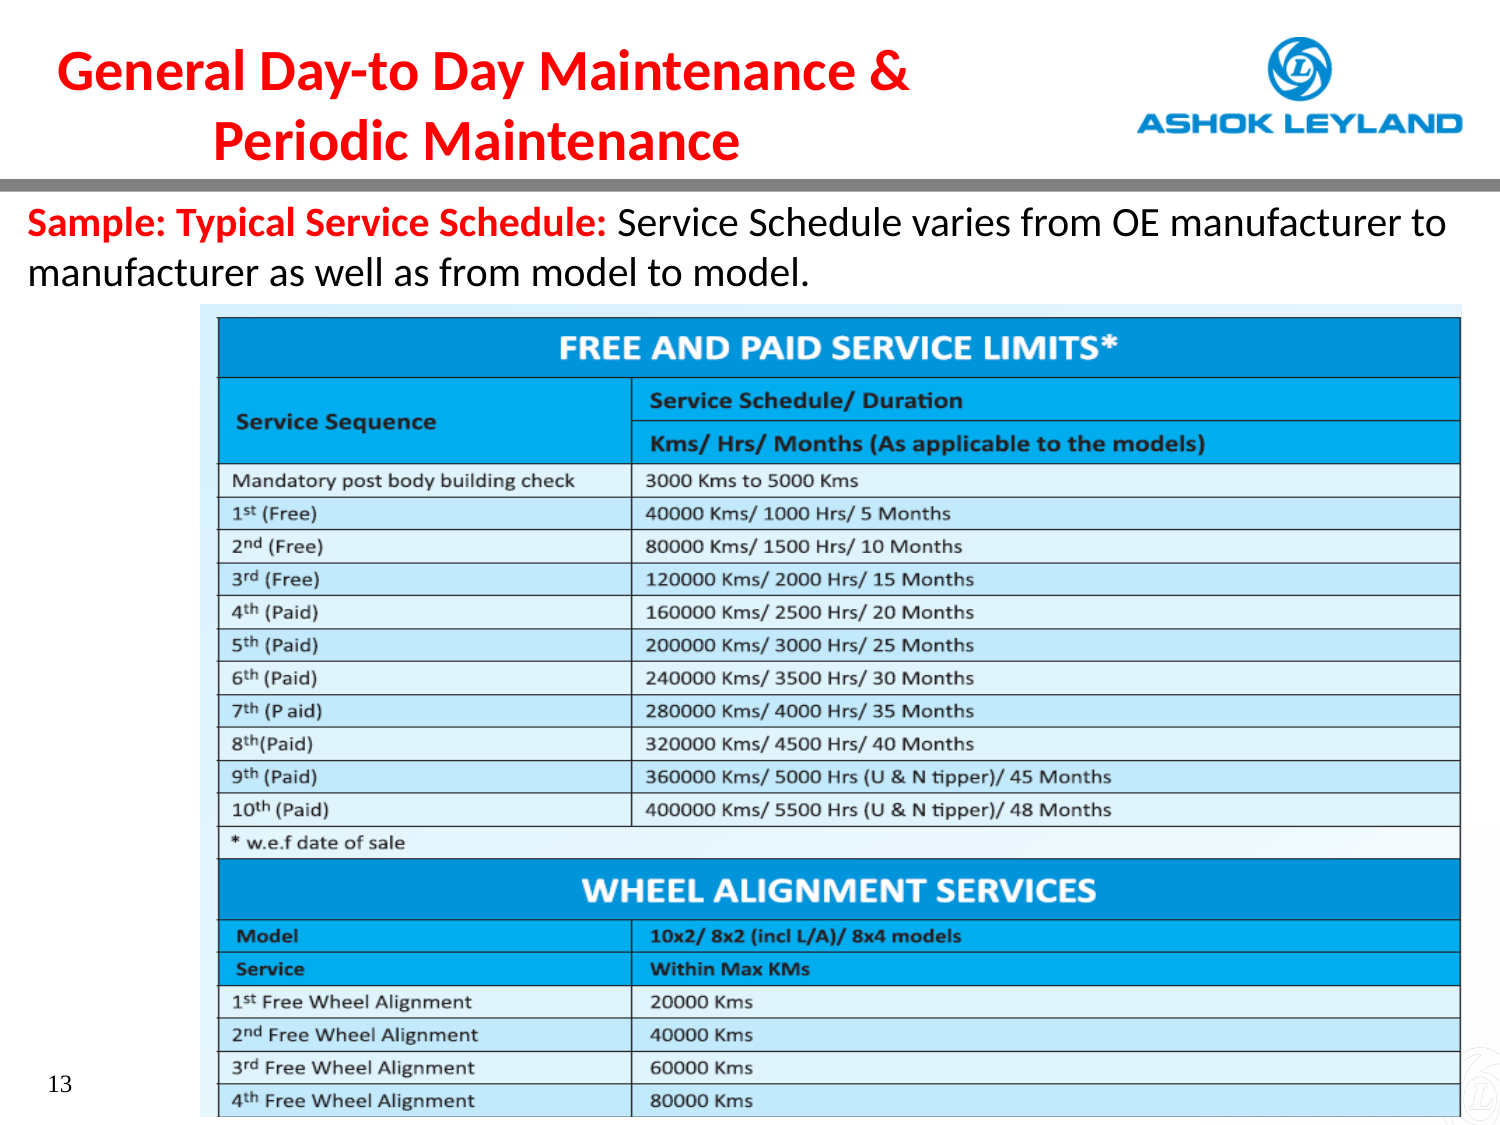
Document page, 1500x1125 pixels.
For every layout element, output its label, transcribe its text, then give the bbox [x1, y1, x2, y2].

picture [1137, 37, 1463, 134]
text_box General Day-to Day Maintenance & Periodic Maintenance [42, 24, 940, 180]
picture [1273, 71, 1297, 90]
picture [1279, 42, 1298, 66]
slide_number 13 [24, 1052, 88, 1113]
picture [1287, 56, 1313, 82]
text_box Sample: Typical Service Schedule: Service Schedule varies from OE manufacturer to manufacturer as well as from model to model. [12, 187, 1500, 303]
picture [1303, 72, 1321, 96]
picture [1303, 48, 1326, 67]
picture [199, 304, 1500, 1125]
